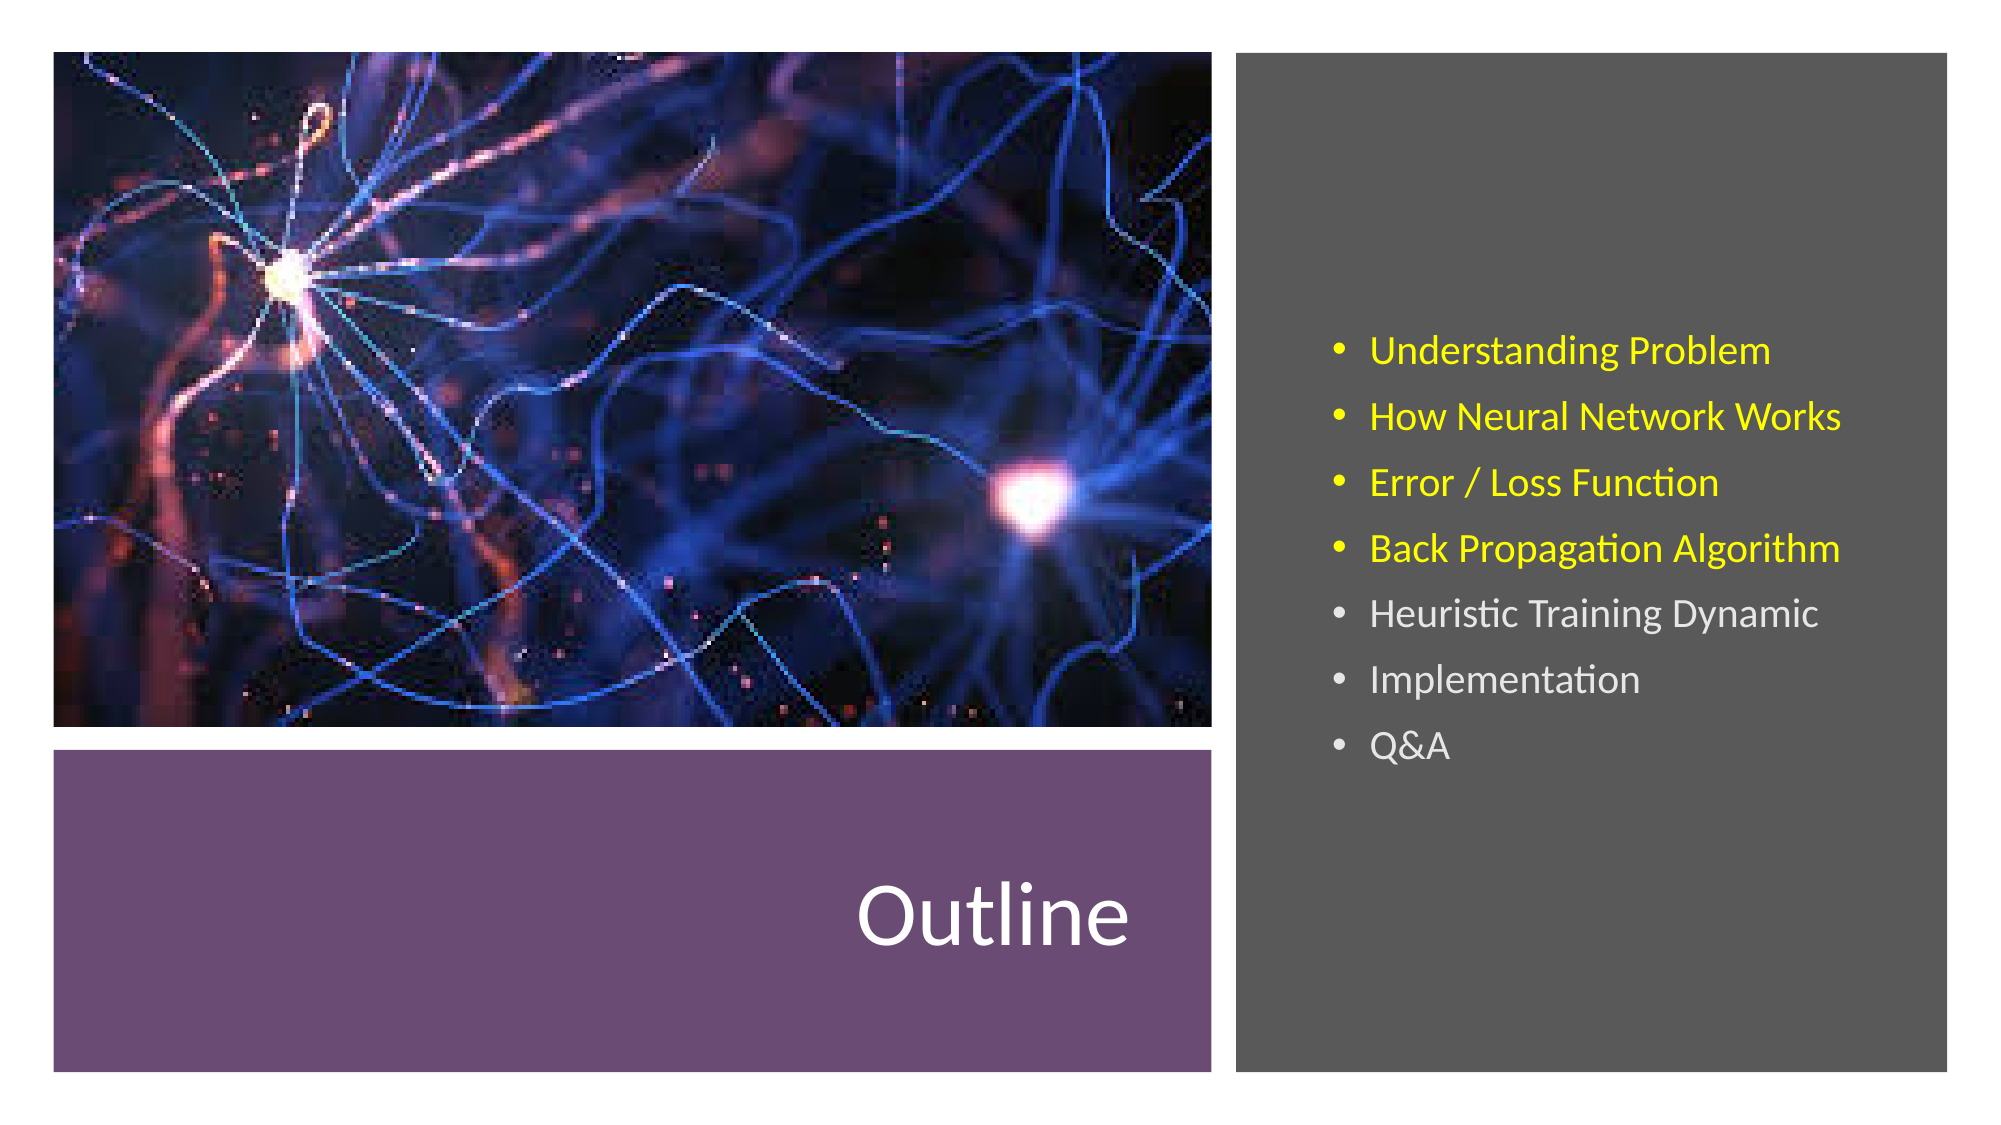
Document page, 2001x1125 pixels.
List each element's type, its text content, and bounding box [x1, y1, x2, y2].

picture [53, 52, 1212, 727]
title Outline [85, 782, 1168, 1049]
text_box [1236, 52, 1948, 1073]
list Understanding Problem How Neural Network Works Error / Loss Function Back Propagation Algorithm Heuristic Training Dynamic Implementation Q&A [1317, 150, 1879, 947]
text_box [53, 749, 1212, 1073]
